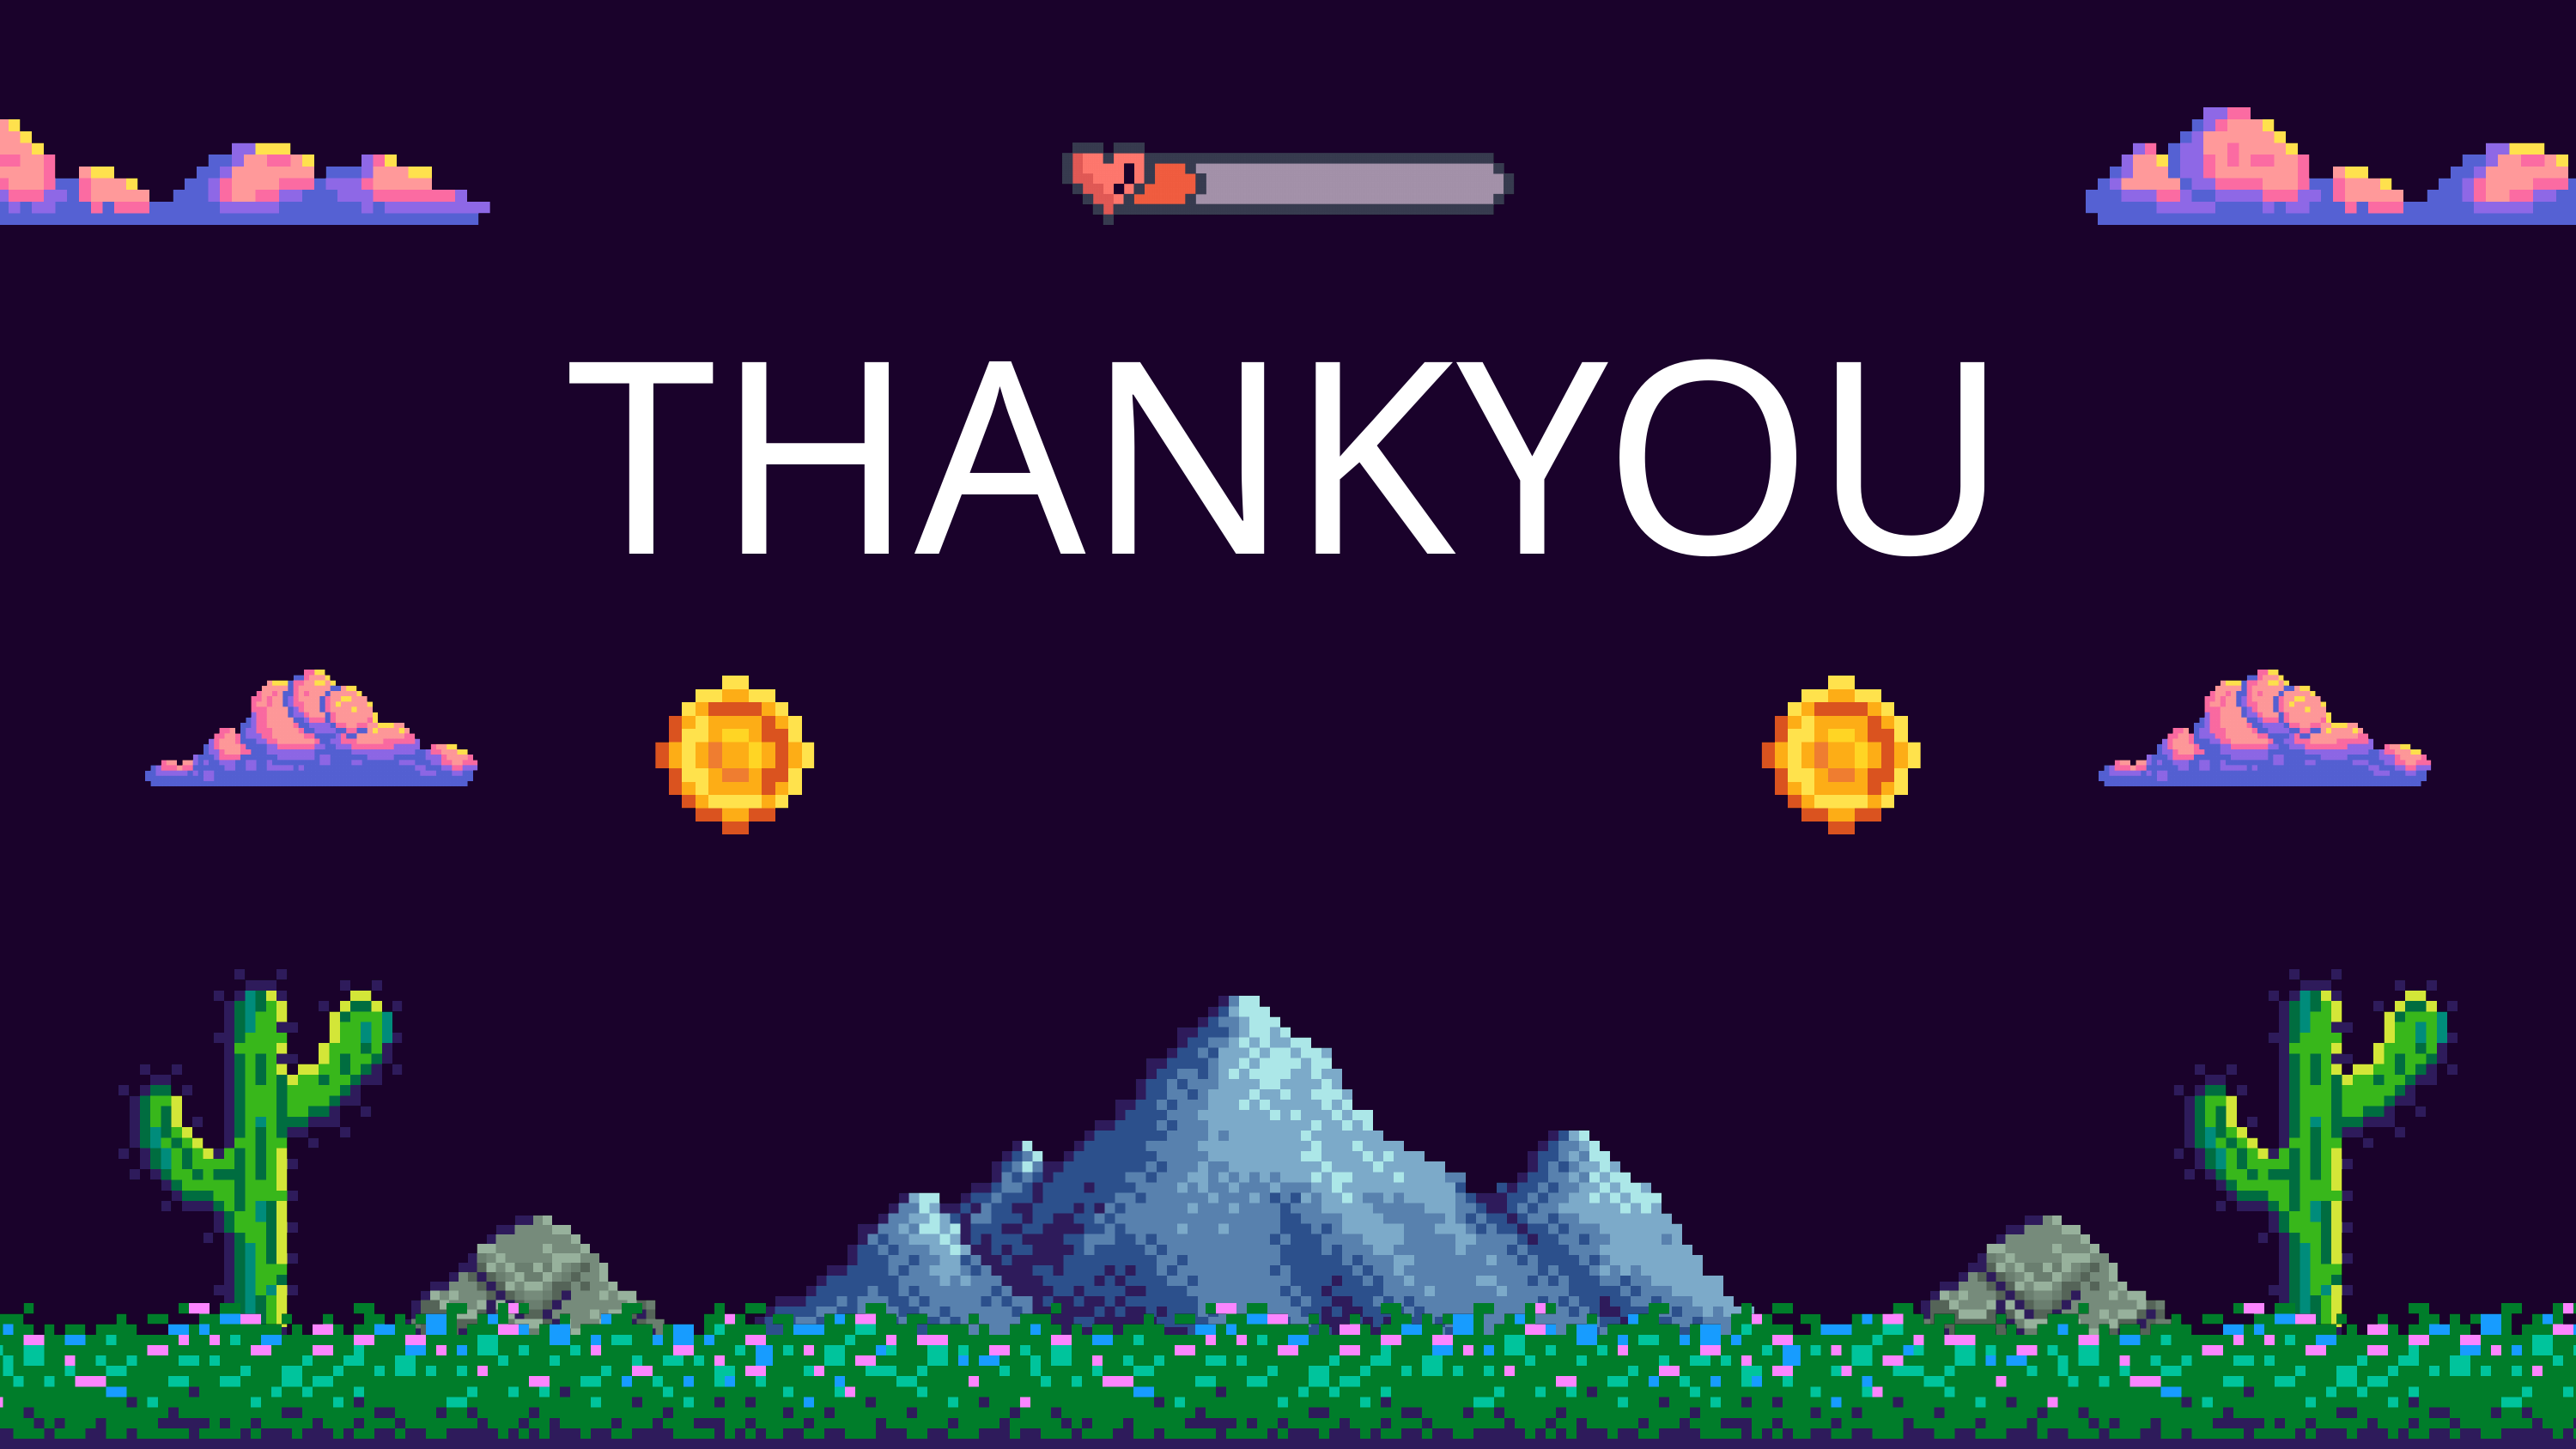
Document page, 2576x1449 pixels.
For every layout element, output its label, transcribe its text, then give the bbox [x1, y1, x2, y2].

text_box [1911, 1216, 2174, 1303]
text_box [744, 996, 1775, 1303]
text_box [118, 969, 403, 1303]
text_box [1061, 142, 1515, 225]
text_box [2098, 670, 2432, 786]
text_box [0, 107, 490, 225]
text_box [402, 1216, 665, 1303]
text_box [1800, 1303, 2576, 1449]
text_box THANKYOU [516, 285, 2060, 608]
text_box [655, 676, 815, 834]
text_box [0, 1303, 772, 1449]
text_box [145, 670, 478, 786]
text_box [1761, 676, 1921, 834]
text_box [772, 1303, 1800, 1449]
text_box [2173, 969, 2458, 1303]
text_box [2086, 107, 2576, 225]
